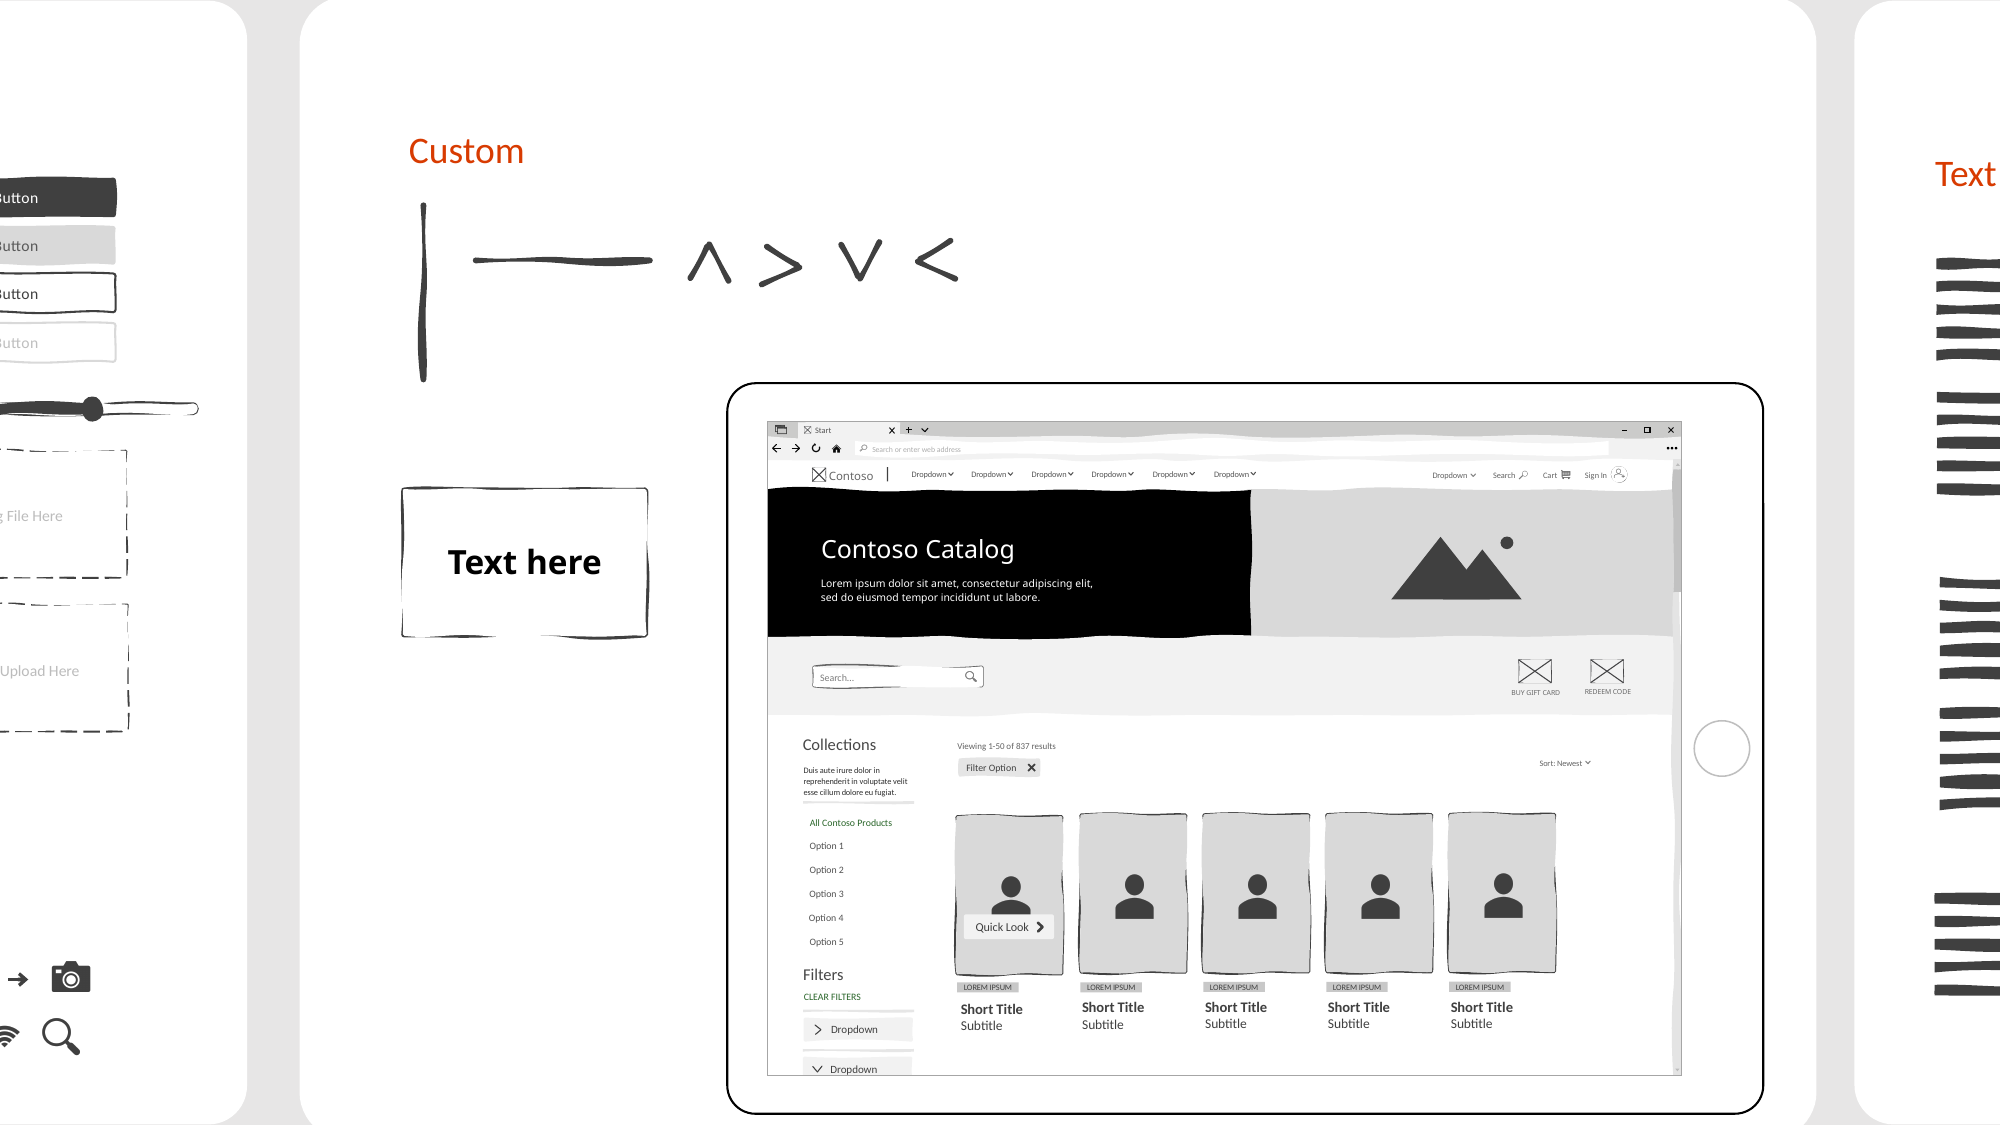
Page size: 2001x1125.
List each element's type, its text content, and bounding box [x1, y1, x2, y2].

text_box Text Here [301, 0, 1815, 1125]
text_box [695, 238, 722, 287]
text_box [768, 242, 795, 290]
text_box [1936, 258, 2000, 495]
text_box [0, 604, 128, 732]
picture [0, 1014, 27, 1059]
picture [48, 954, 94, 999]
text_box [727, 383, 1764, 1114]
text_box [846, 236, 873, 284]
text_box Button [0, 176, 118, 219]
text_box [922, 236, 949, 284]
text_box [0, 450, 127, 578]
text_box Button [0, 321, 117, 364]
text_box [1934, 893, 2000, 996]
text_box Text Placeholder [1920, 141, 2000, 202]
text_box Button [0, 223, 117, 267]
text_box [0, 0, 332, 1125]
text_box [1784, 0, 2000, 1125]
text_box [0, 396, 198, 422]
picture [38, 1014, 84, 1059]
text_box Custom [394, 118, 753, 179]
text_box Button [0, 271, 117, 315]
text_box [1856, 2, 2000, 1123]
text_box [471, 255, 654, 268]
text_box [402, 489, 647, 636]
text_box [0, 2, 245, 1123]
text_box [1939, 576, 2000, 811]
text_box [416, 201, 429, 384]
